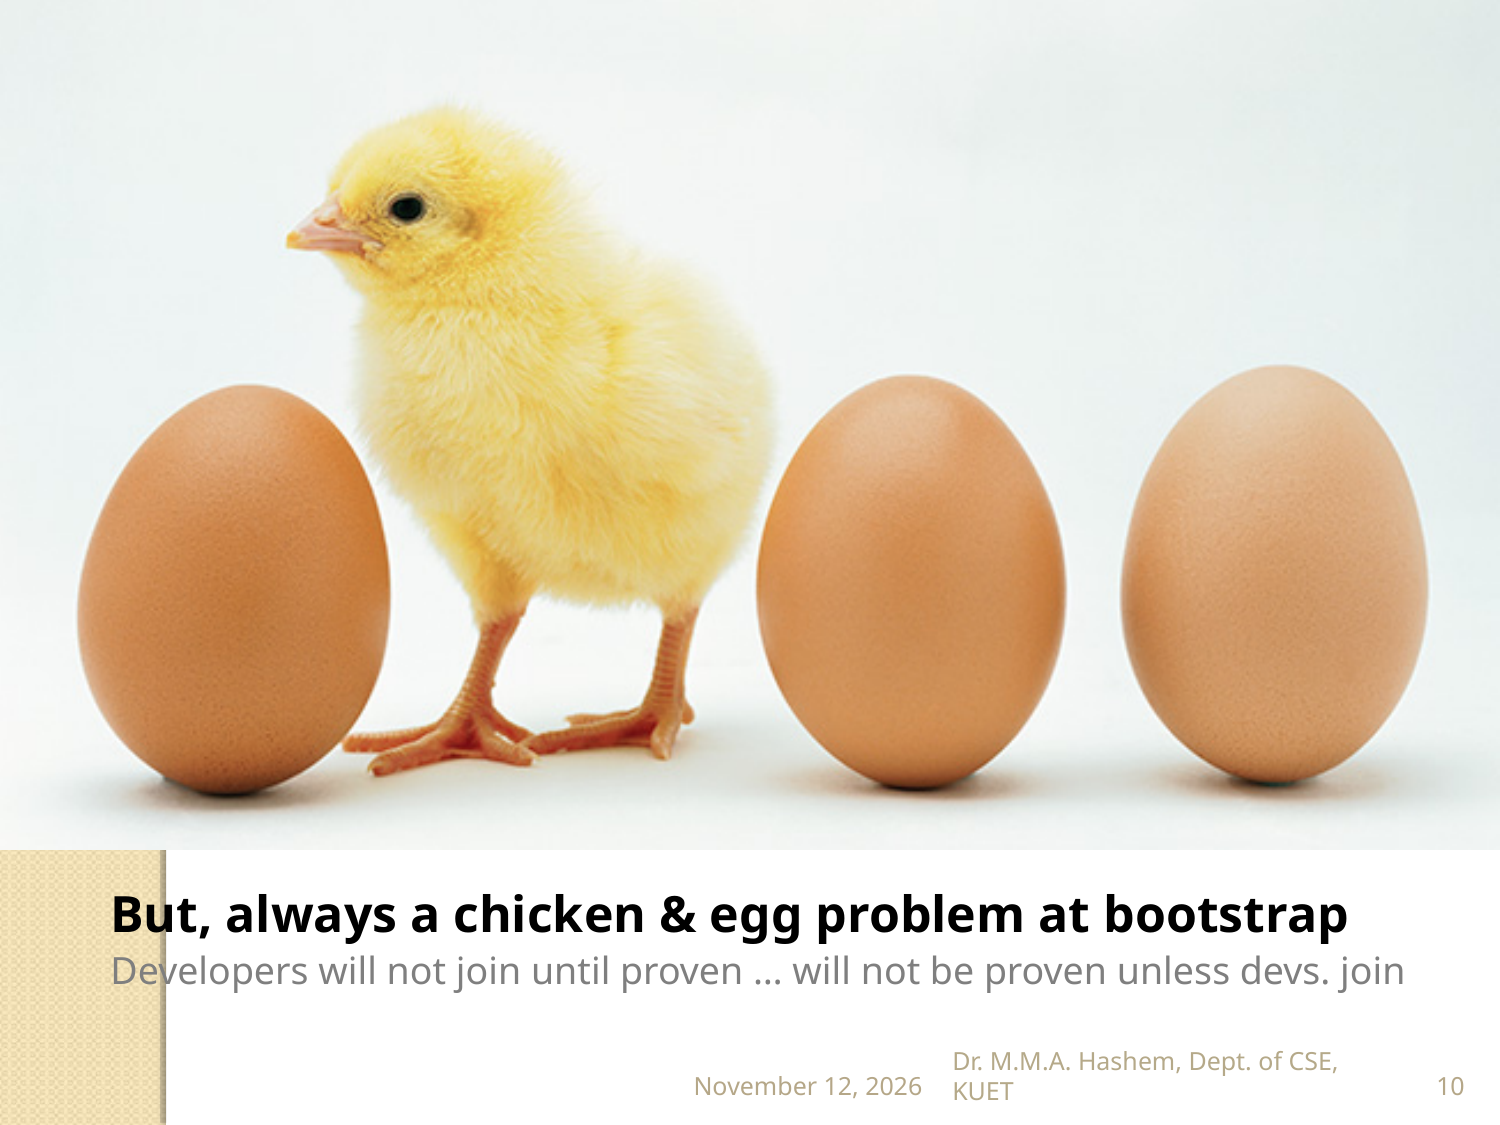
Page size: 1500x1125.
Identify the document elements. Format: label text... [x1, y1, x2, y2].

text_box But, always a chicken & egg problem at bootstrap Developers will not join until proven … will not be proven unless devs. join [95, 874, 1423, 1050]
footer Dr. M.M.A. Hashem, Dept. of CSE, KUET [938, 1034, 1413, 1113]
slide_number 10 [1413, 1034, 1488, 1113]
picture [0, 0, 1500, 1125]
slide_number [587, 1034, 938, 1113]
